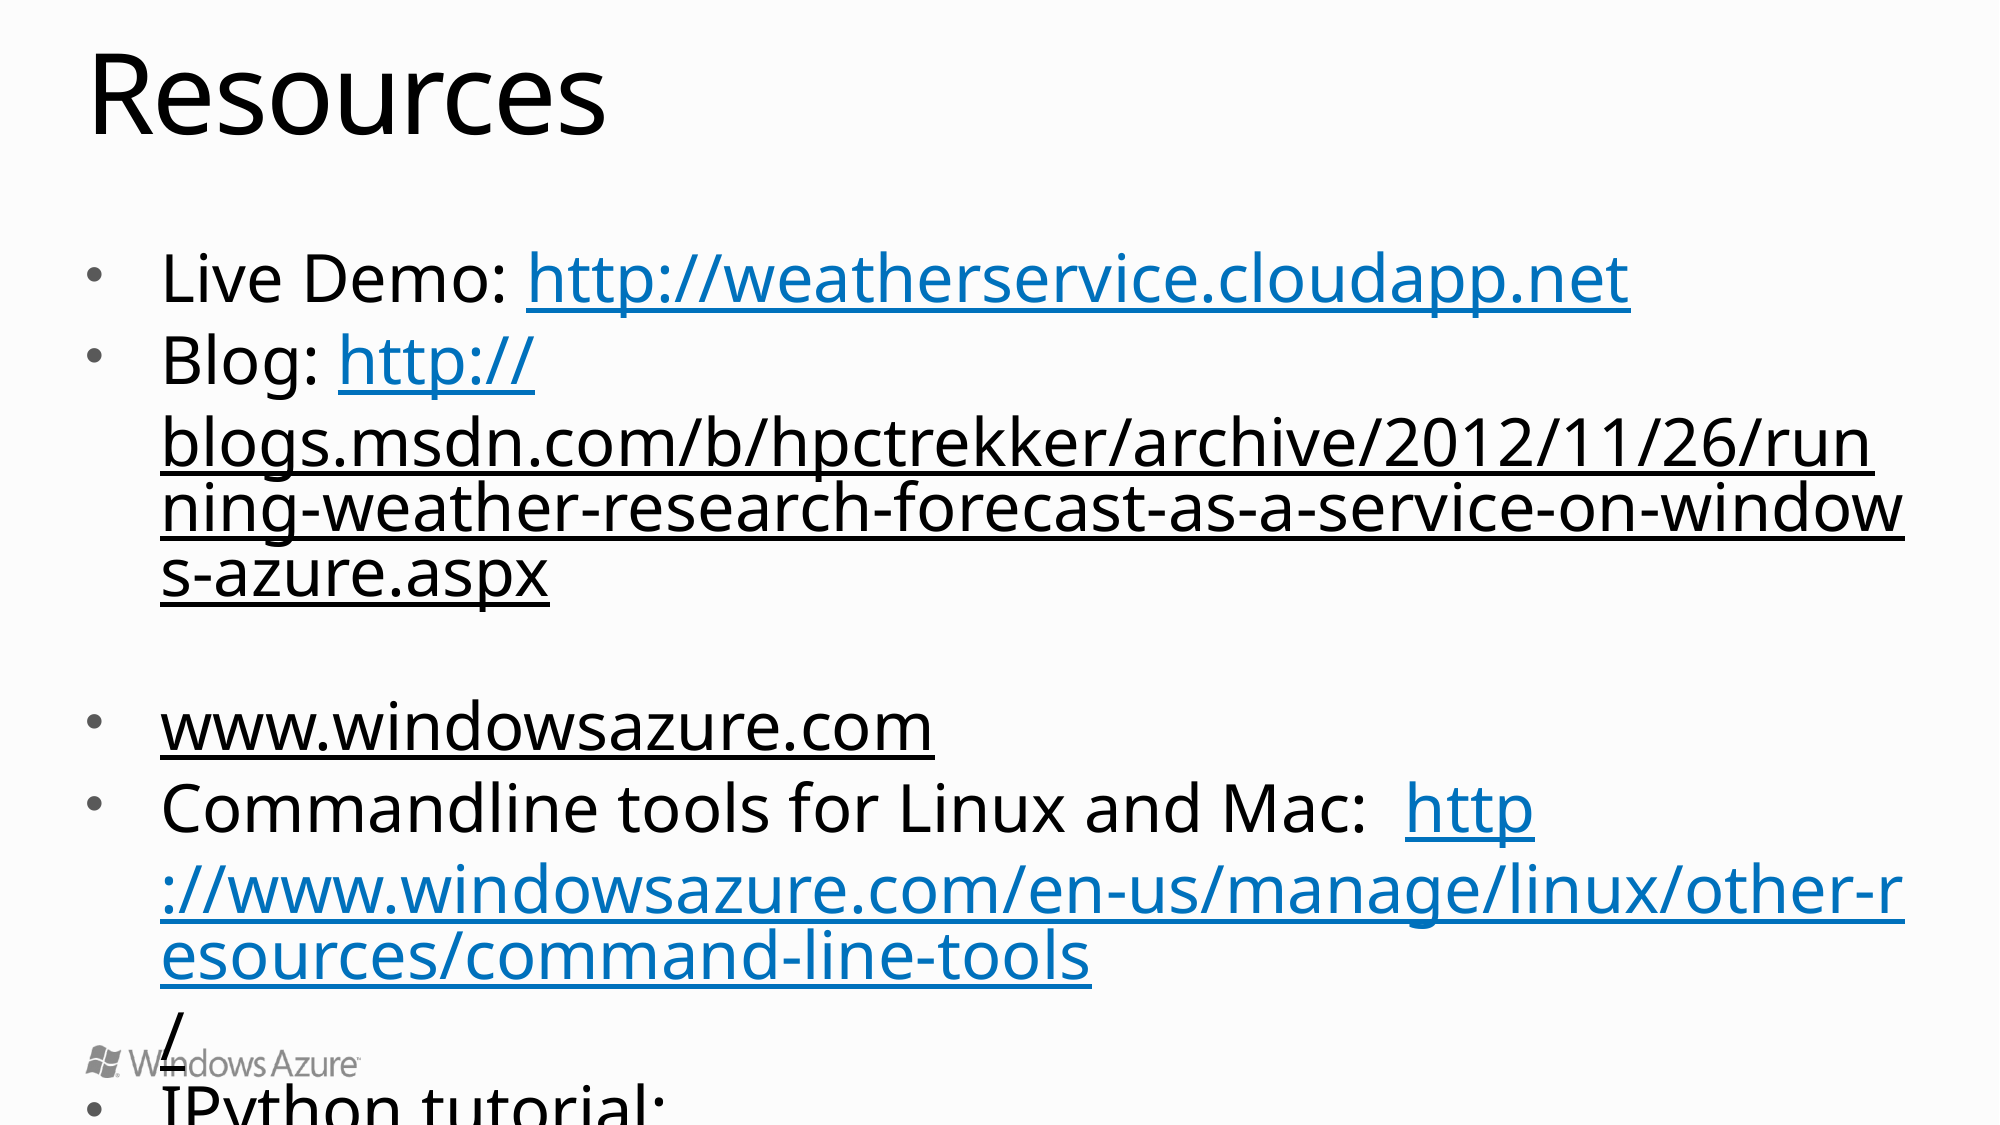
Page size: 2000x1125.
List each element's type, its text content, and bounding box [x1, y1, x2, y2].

title Resources [85, 37, 1914, 161]
list Live Demo: http://weatherservice.cloudapp.net Blog: http://blogs.msdn.com/b/hpctrekker/archive/2012/11/26/running-weather-research-forecast-as-a-service-on-windows-azure.aspx www.windowsazure.com Commandline tools for Linux and Mac: http://www.windowsazure.com/en-us/manage/linux/other-resources/command-line-tools/ IPython tutorial: http://www.windowsazure.com/en-us/develop/python/tutorials/ipython-notebook/ [85, 237, 1914, 1038]
